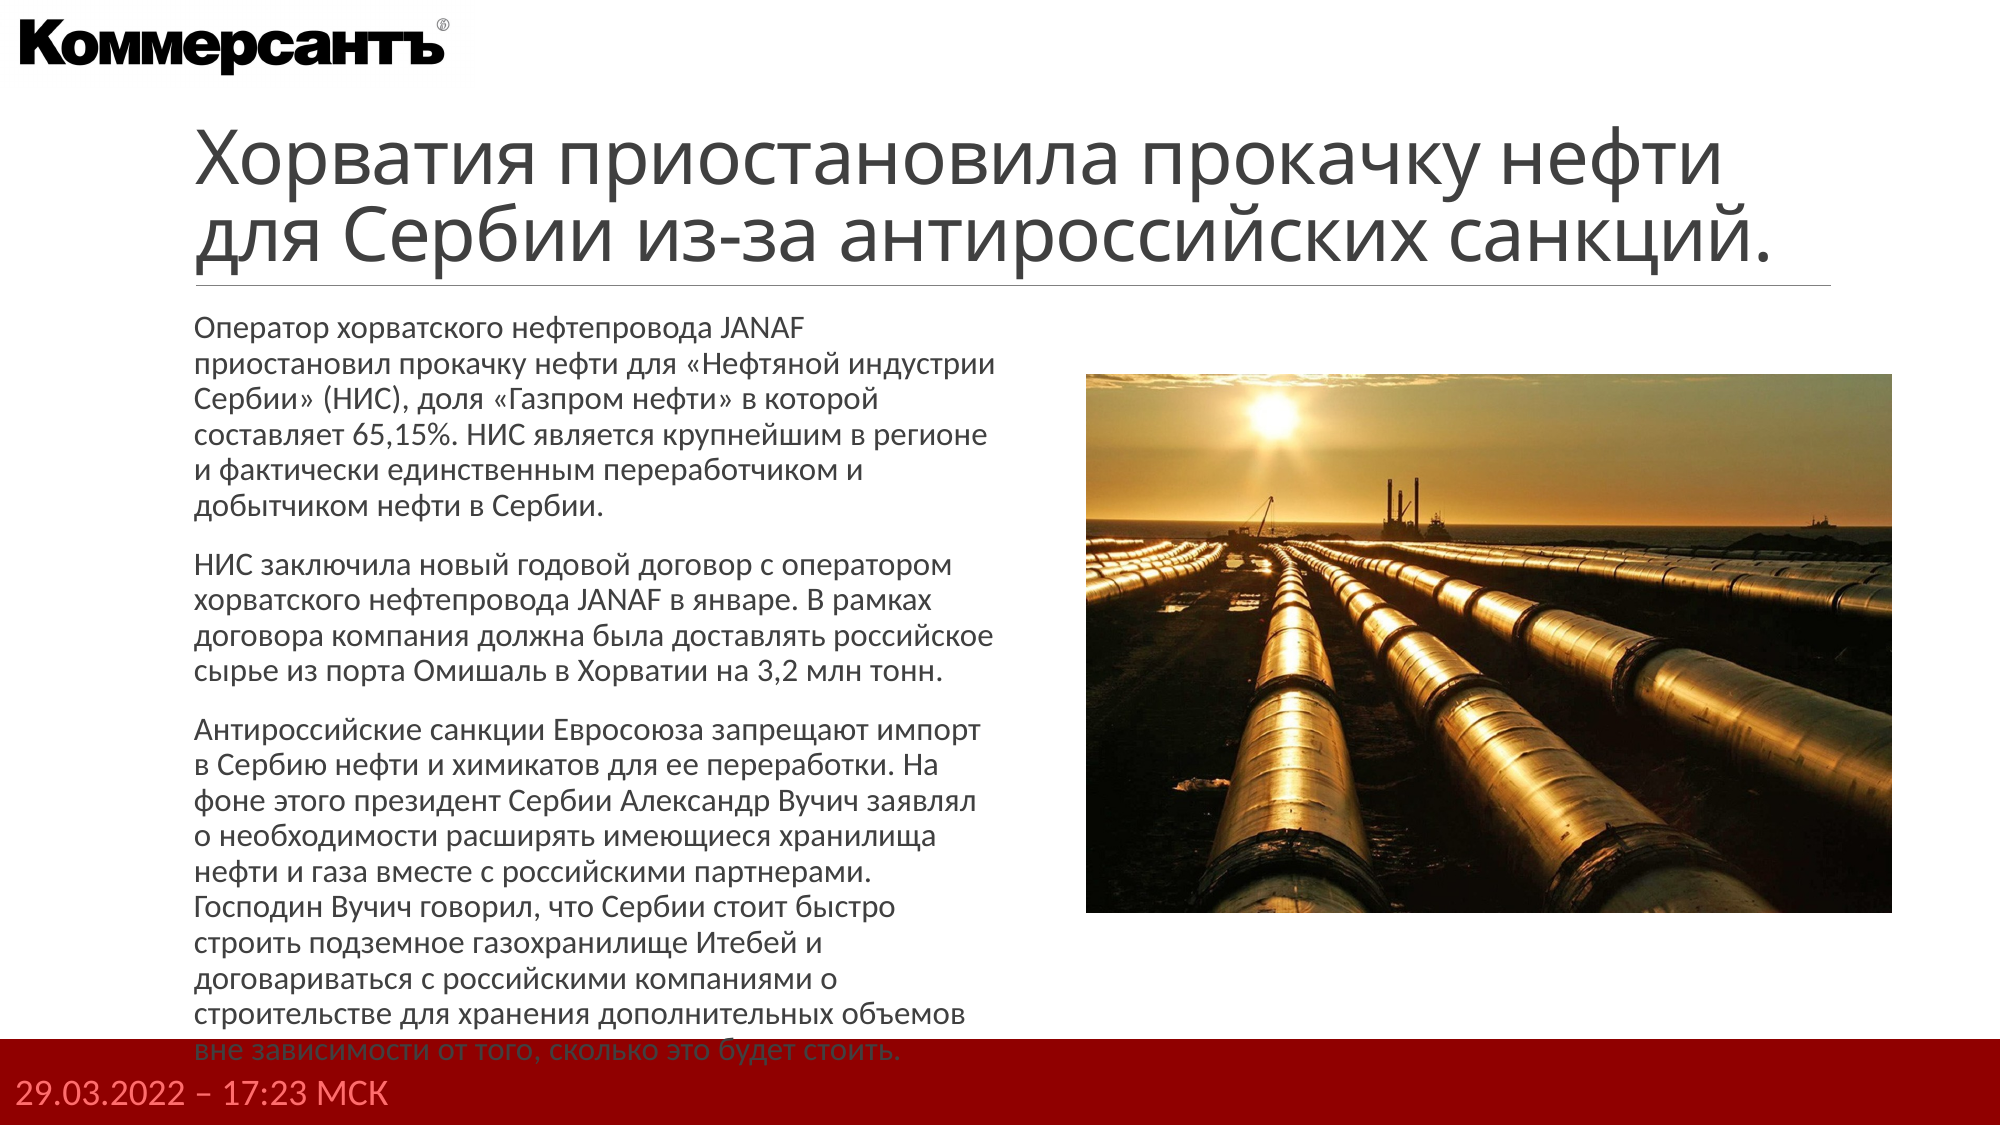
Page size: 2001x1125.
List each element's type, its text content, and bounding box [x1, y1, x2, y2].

picture [1085, 374, 1893, 913]
title Хорватия приостановила прокачку нефти для Сербии из-за антироссийских санкций. [180, 47, 1830, 285]
text_box 29.03.2022 – 17:23 МСК [0, 1060, 525, 1121]
picture [0, 0, 476, 89]
list Оператор хорватского нефтепровода JANAF приостановил прокачку нефти для «Нефтяной индустрии Сербии» (НИС), доля «Газпром нефти» в которой составляет 65,15%. НИС является крупнейшим в регионе и фактически единственным переработчиком и добытчиком нефти в Сербии. НИС заключила новый годовой договор с оператором хорватского нефтепровода JANAF в январе. В рамках договора компания должна была доставлять российское сырье из порта Омишаль в Хорватии на 3,2 млн тонн. Антироссийские санкции Евросоюза запрещают импорт в Сербию нефти и химикатов для ее переработки. На фоне этого президент Сербии Александр Вучич заявлял о необходимости расширять имеющиеся хранилища нефти и газа вместе с российскими партнерами. Господин Вучич говорил, что Сербии стоит быстро строить подземное газохранилище Итебей и договариваться с российскими компаниями о строительстве для хранения дополнительных объемов вне зависимости от того, сколько это будет стоить. [180, 302, 1000, 1104]
